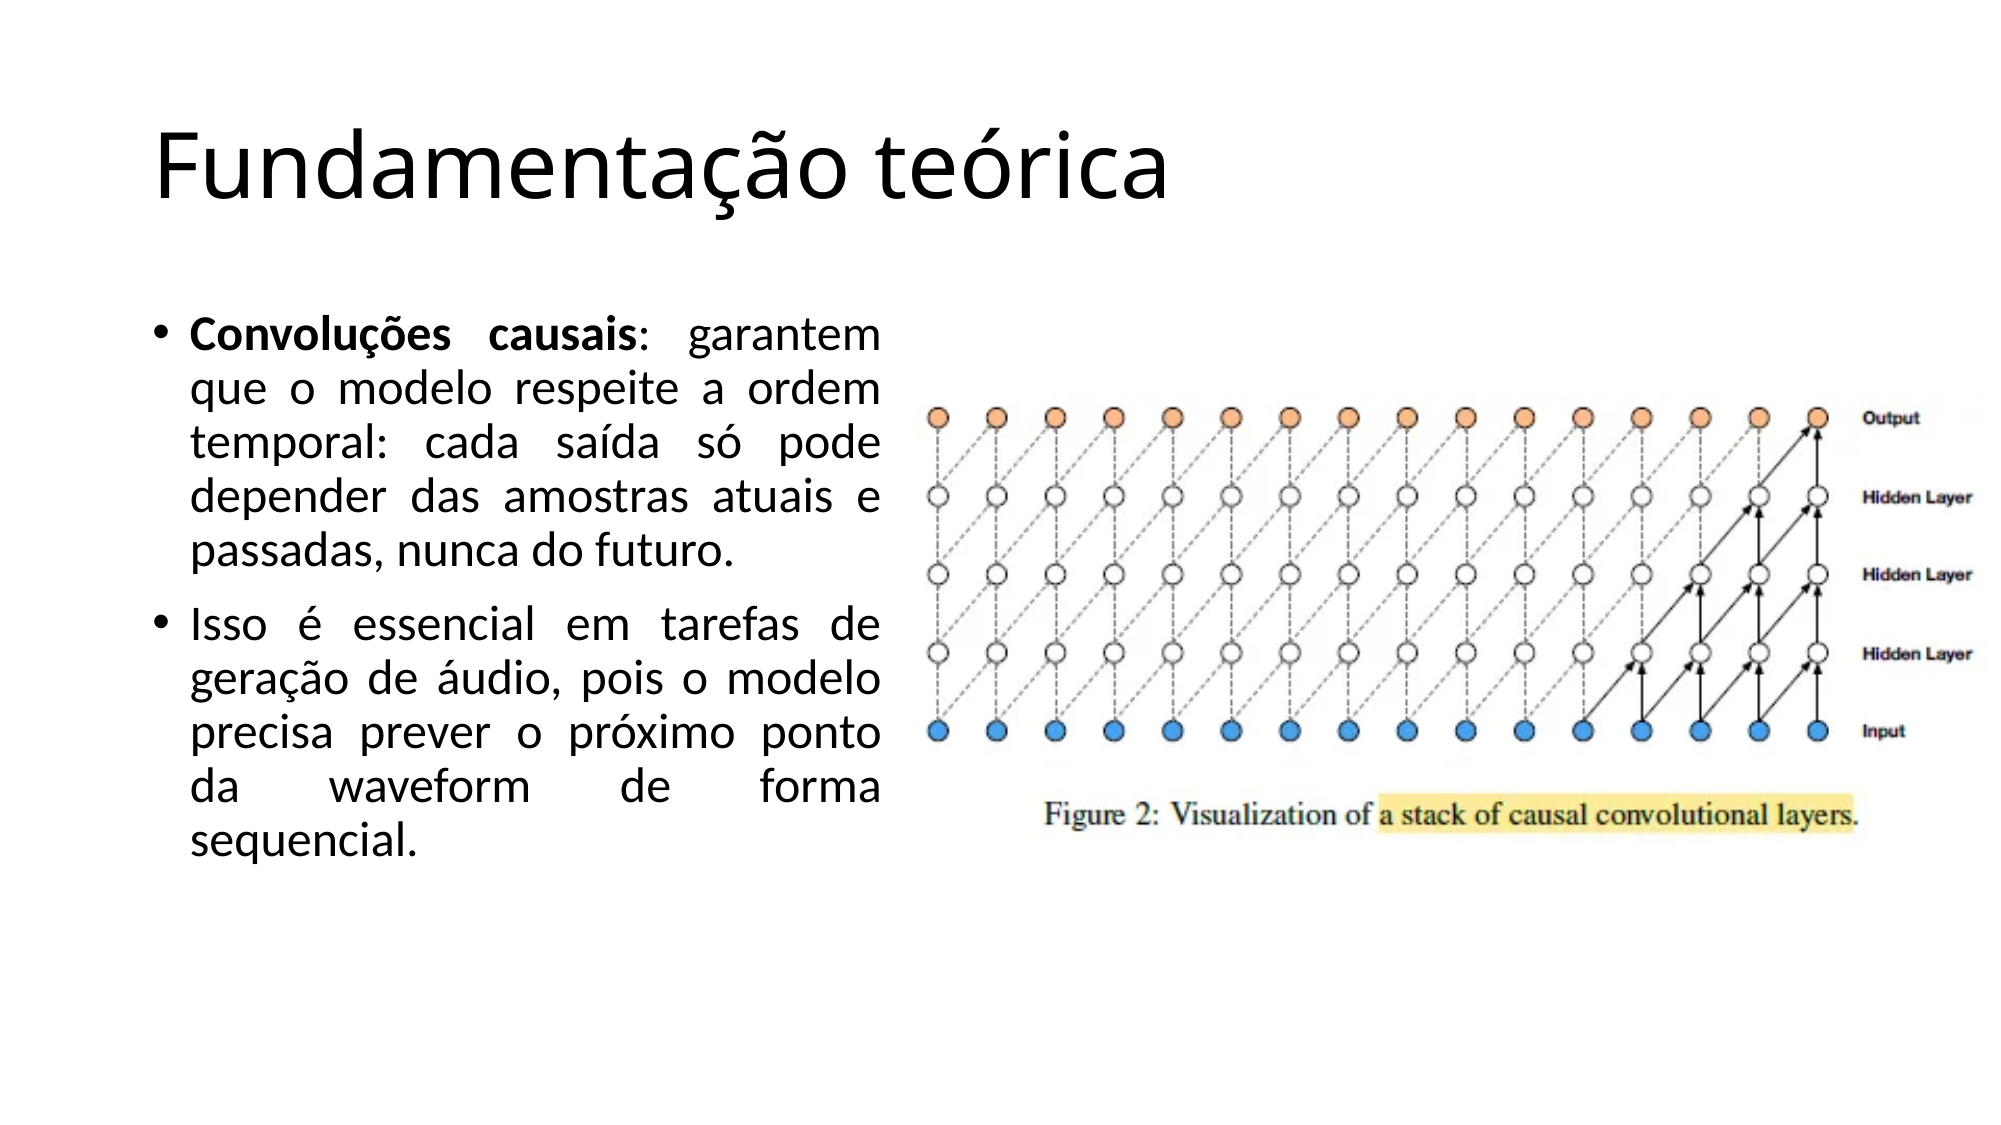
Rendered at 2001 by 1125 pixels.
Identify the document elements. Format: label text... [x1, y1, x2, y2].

picture [885, 389, 2000, 844]
text_box Convoluções causais: garantem que o modelo respeite a ordem temporal: cada saída só pode depender das amostras atuais e passadas, nunca do futuro. Isso é essencial em tarefas de geração de áudio, pois o modelo precisa prever o próximo ponto da waveform de forma sequencial. [137, 299, 897, 1014]
title Fundamentação teórica [137, 59, 1863, 278]
